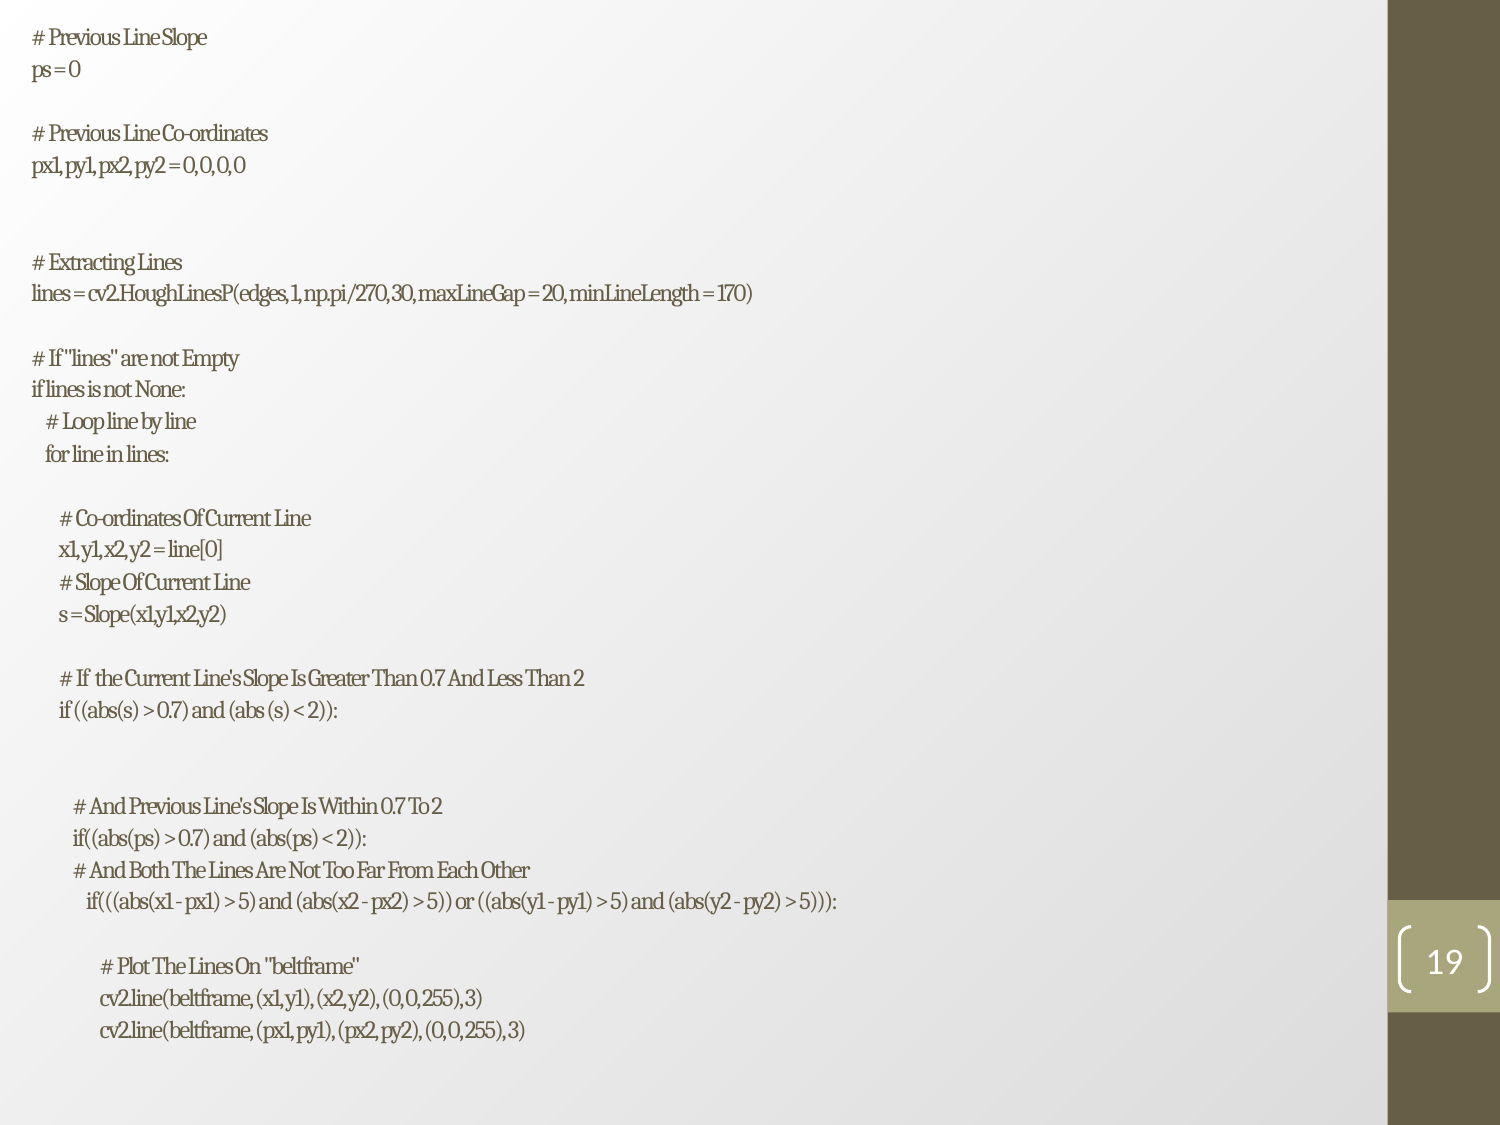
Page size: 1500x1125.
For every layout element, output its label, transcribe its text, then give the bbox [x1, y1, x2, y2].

title # Previous Line Slope ps = 0 # Previous Line Co-ordinates px1, py1, px2, py2 = 0, 0, 0, 0 # Extracting Lines lines = cv2.HoughLinesP(edges, 1, np.pi/270, 30, maxLineGap = 20, minLineLength = 170) # If "lines" are not Empty if lines is not None: # Loop line by line for line in lines: # Co-ordinates Of Current Line x1, y1, x2, y2 = line[0] # Slope Of Current Line s = Slope(x1,y1,x2,y2) # If the Current Line's Slope Is Greater Than 0.7 And Less Than 2 if ((abs(s) > 0.7) and (abs (s) < 2)): # And Previous Line's Slope Is Within 0.7 To 2 if((abs(ps) > 0.7) and (abs(ps) < 2)): # And Both The Lines Are Not Too Far From Each Other if(((abs(x1 - px1) > 5) and (abs(x2 - px2) > 5)) or ((abs(y1 - py1) > 5) and (abs(y2 - py2) > 5))): # Plot The Lines On "beltframe" cv2.line(beltframe, (x1, y1), (x2, y2), (0, 0, 255), 3) cv2.line(beltframe, (px1, py1), (px2, py2), (0, 0, 255), 3) [16, 484, 1267, 672]
slide_number 19 [1397, 925, 1492, 994]
